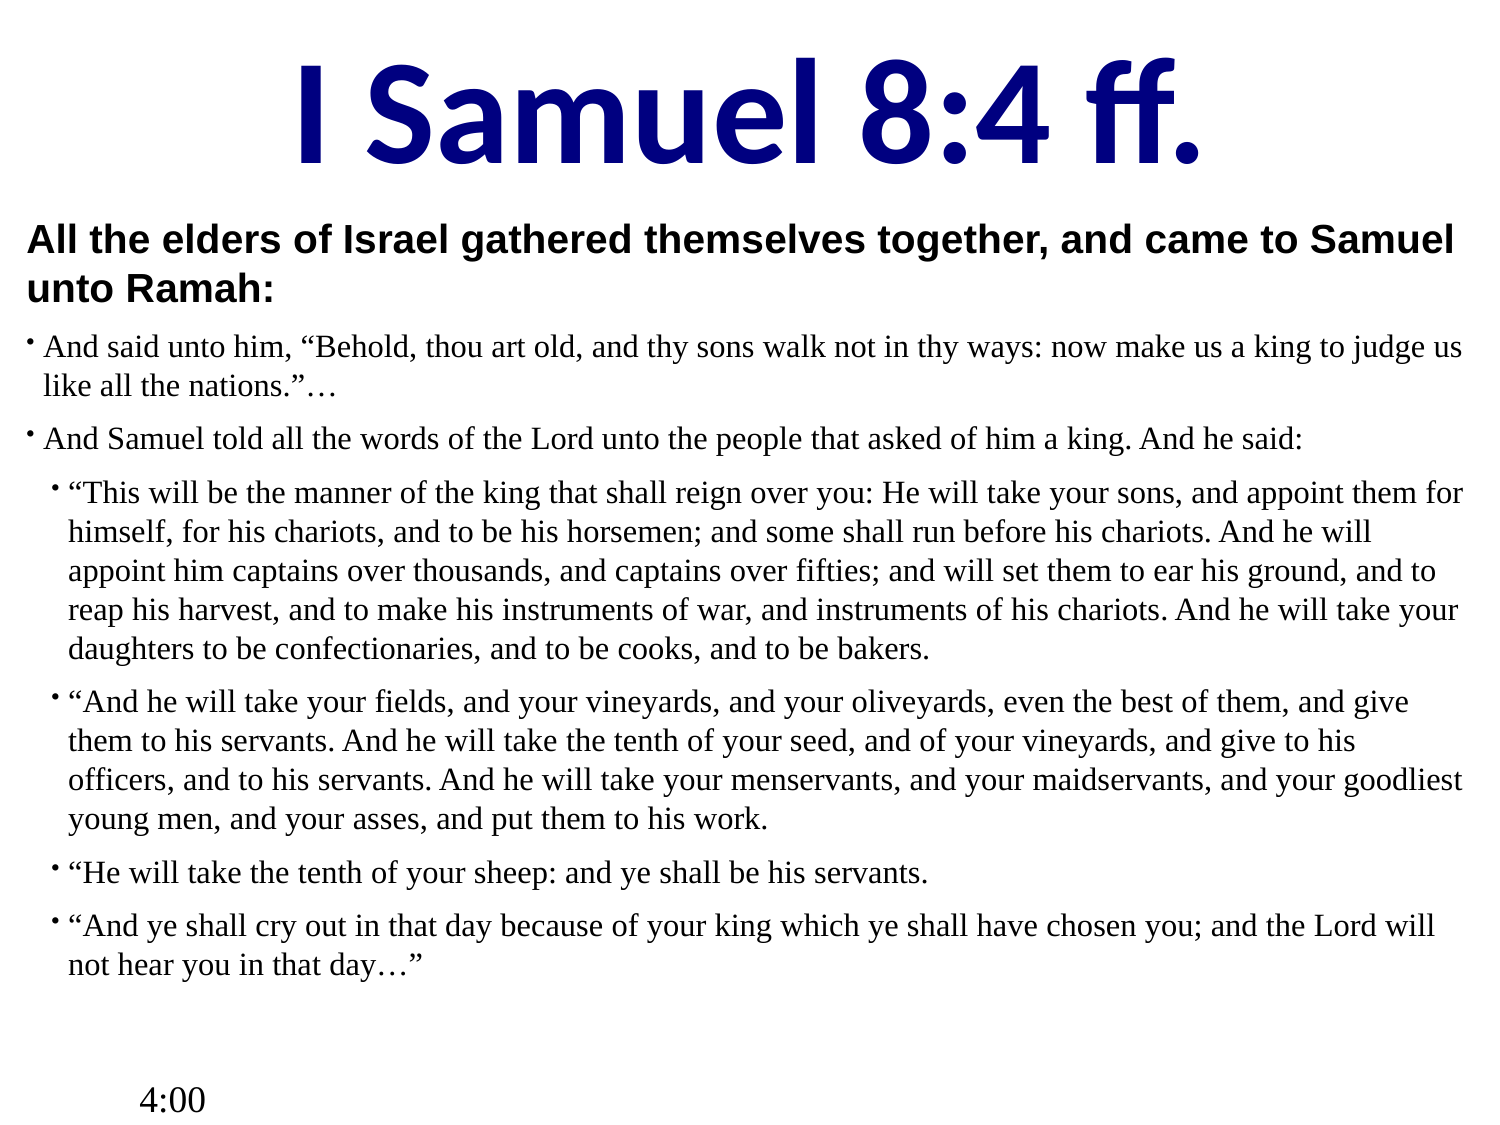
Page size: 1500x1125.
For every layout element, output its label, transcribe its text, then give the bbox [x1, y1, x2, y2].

text_box 4:00 [131, 1067, 214, 1125]
list All the elders of Israel gathered themselves together, and came to Samuel unto Ramah: And said unto him, “Behold, thou art old, and thy sons walk not in thy ways: now make us a king to judge us like all the nations.”… And Samuel told all the words of the Lord unto the people that asked of him a king. And he said: “This will be the manner of the king that shall reign over you: He will take your sons, and appoint them for himself, for his chariots, and to be his horsemen; and some shall run before his chariots. And he will appoint him captains over thousands, and captains over fifties; and will set them to ear his ground, and to reap his harvest, and to make his instruments of war, and instruments of his chariots. And he will take your daughters to be confectionaries, and to be cooks, and to be bakers. “And he will take your fields, and your vineyards, and your oliveyards, even the best of them, and give them to his servants. And he will take the tenth of your seed, and of your vineyards, and give to his officers, and to his servants. And he will take your menservants, and your maidservants, and your goodliest young men, and your asses, and put them to his work. “He will take the tenth of your sheep: and ye shall be his servants. “And ye shall cry out in that day because of your king which ye shall have chosen you; and the Lord will not hear you in that day…” [19, 206, 1480, 977]
title I Samuel 8:4 ff. [19, 0, 1480, 206]
